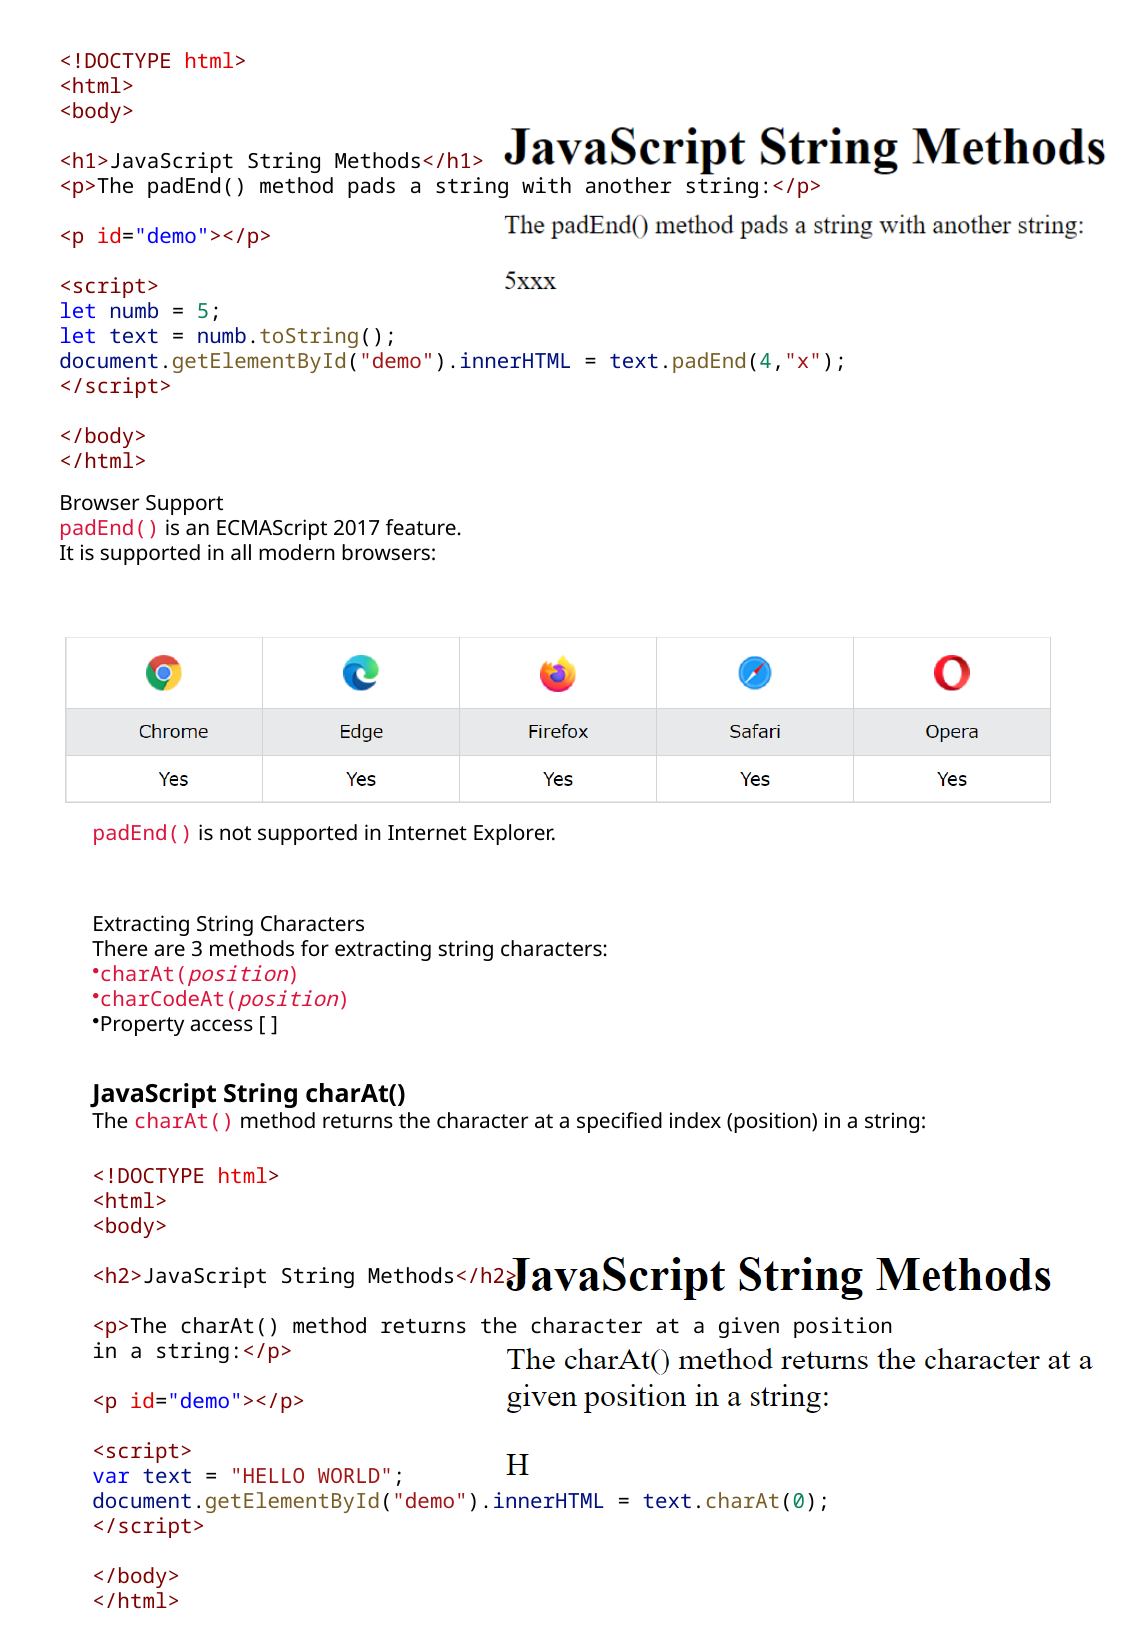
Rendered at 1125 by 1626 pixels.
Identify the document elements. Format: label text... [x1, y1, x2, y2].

text_box <!DOCTYPE html> <html> <body> <h2>JavaScript String Methods</h2> <p>The charAt() method returns the character at a given position in a string:</p> <p id="demo"></p> <script> var text = "HELLO WORLD"; document.getElementById("demo").innerHTML = text.charAt(0); </script> </body> </html> [77, 1155, 922, 1620]
text_box JavaScript String charAt() The charAt() method returns the character at a specified index (position) in a string: [77, 1069, 1074, 1140]
text_box Extracting String Characters There are 3 methods for extracting string characters: charAt(position) charCodeAt(position) Property access [ ] [77, 903, 1067, 1068]
picture [492, 1238, 1104, 1494]
text_box padEnd() is not supported in Internet Explorer. [77, 813, 641, 903]
picture [44, 618, 1067, 813]
text_box <!DOCTYPE html> <html> <body> <h1>JavaScript String Methods</h1> <p>The padEnd() method pads a string with another string:</p> <p id="demo"></p> <script> let numb = 5; let text = numb.toString(); document.getElementById("demo").innerHTML = text.padEnd(4,"x"); </script> </body> </html> [44, 40, 1074, 481]
picture [492, 111, 1125, 300]
text_box Browser Support padEnd() is an ECMAScript 2017 feature. It is supported in all modern browsers: [44, 482, 1074, 572]
